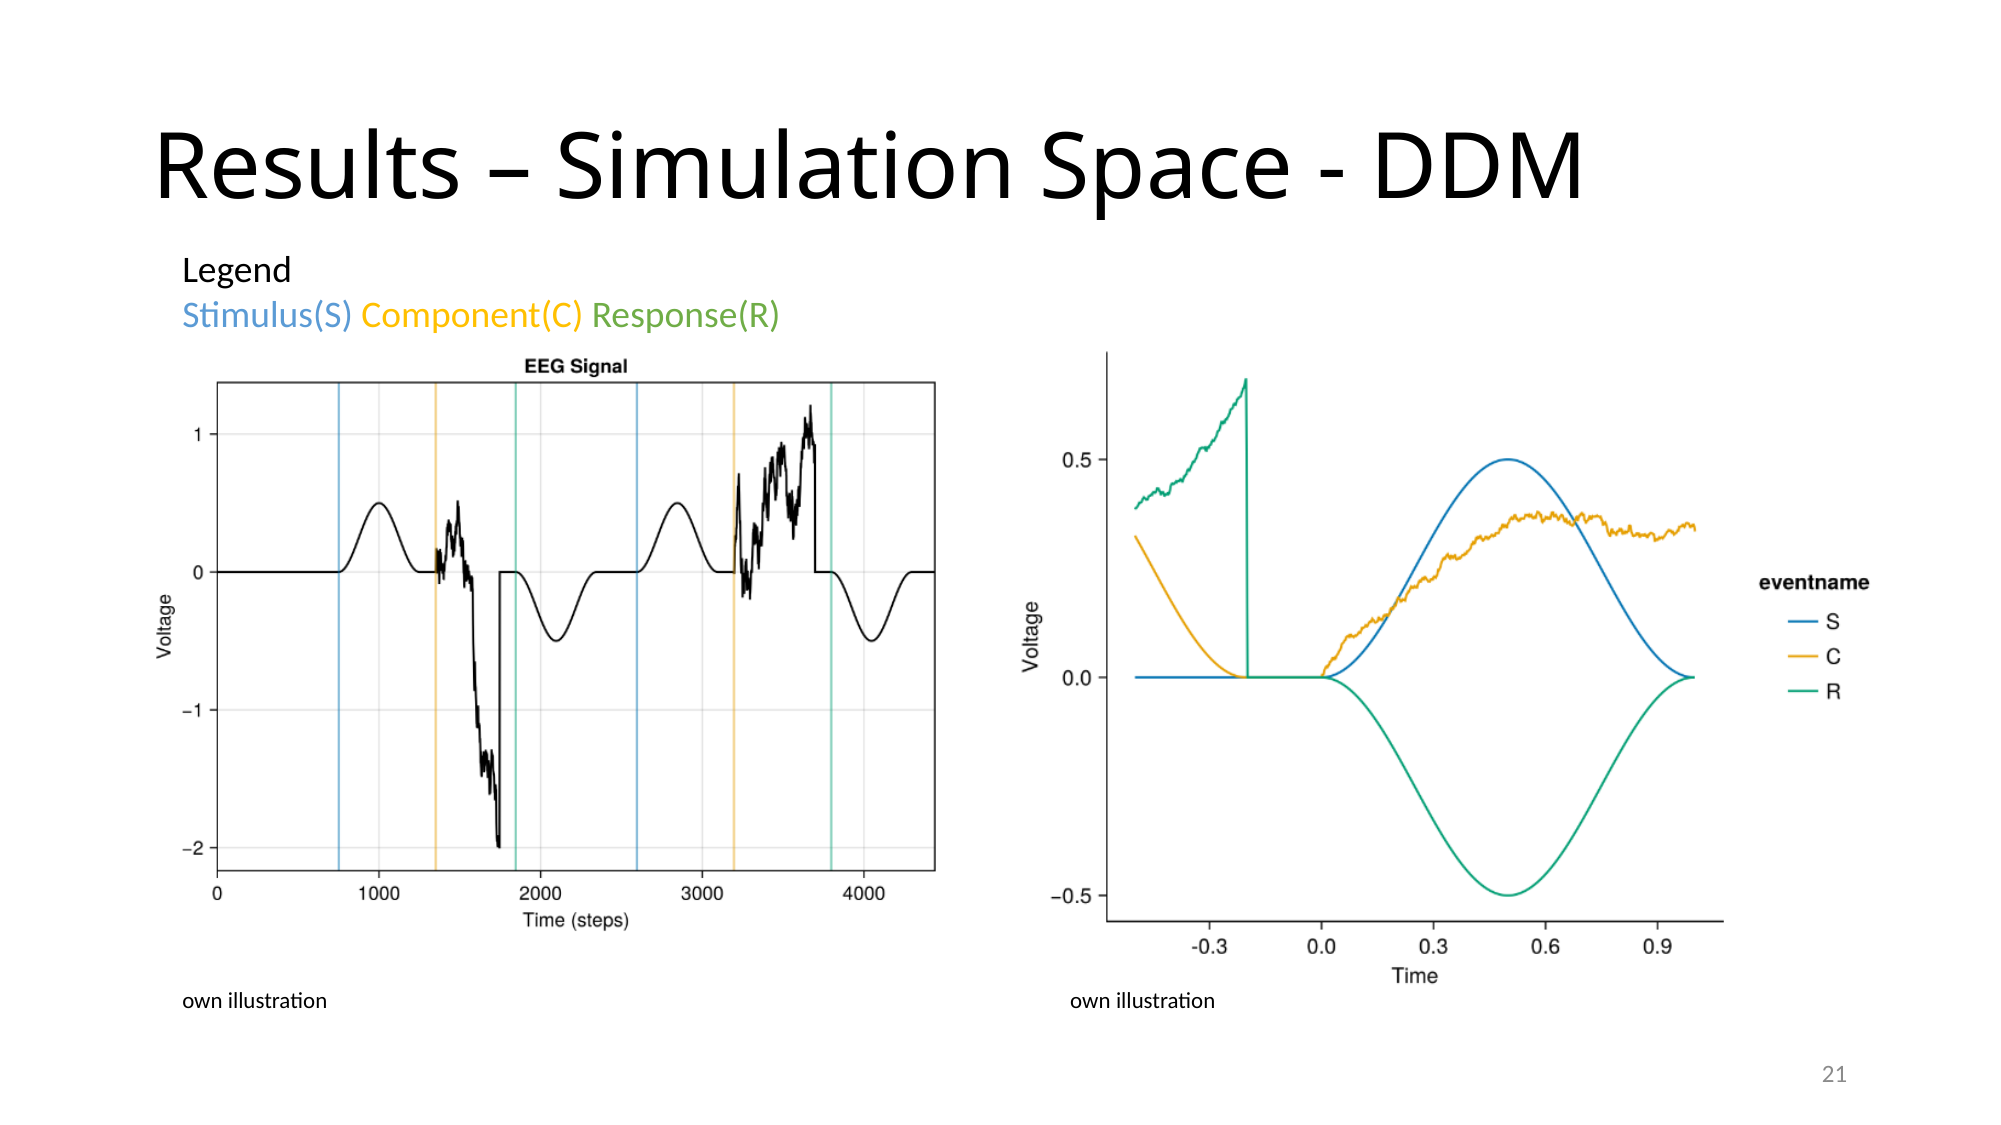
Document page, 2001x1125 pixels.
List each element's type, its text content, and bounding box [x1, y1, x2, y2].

text_box Legend Stimulus(S) Component(C) Response(R) [167, 237, 812, 343]
picture [142, 343, 947, 943]
slide_number 21 [1412, 1042, 1863, 1103]
title Results – Simulation Space - DDM [137, 59, 1863, 278]
picture [1001, 337, 1885, 1000]
text_box own illustration [167, 978, 463, 1021]
text_box own illustration [1055, 1000, 1351, 1021]
